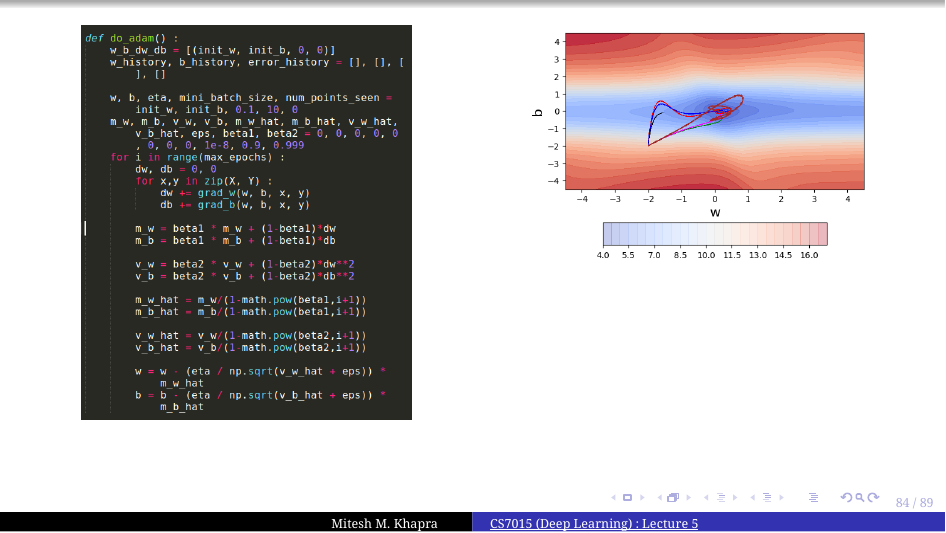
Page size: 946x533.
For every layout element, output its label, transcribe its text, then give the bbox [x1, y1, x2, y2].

picture [0, 0, 945, 8]
text_box 84 / 89 [893, 493, 942, 510]
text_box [0, 511, 946, 532]
picture [532, 32, 865, 258]
picture [80, 25, 412, 421]
